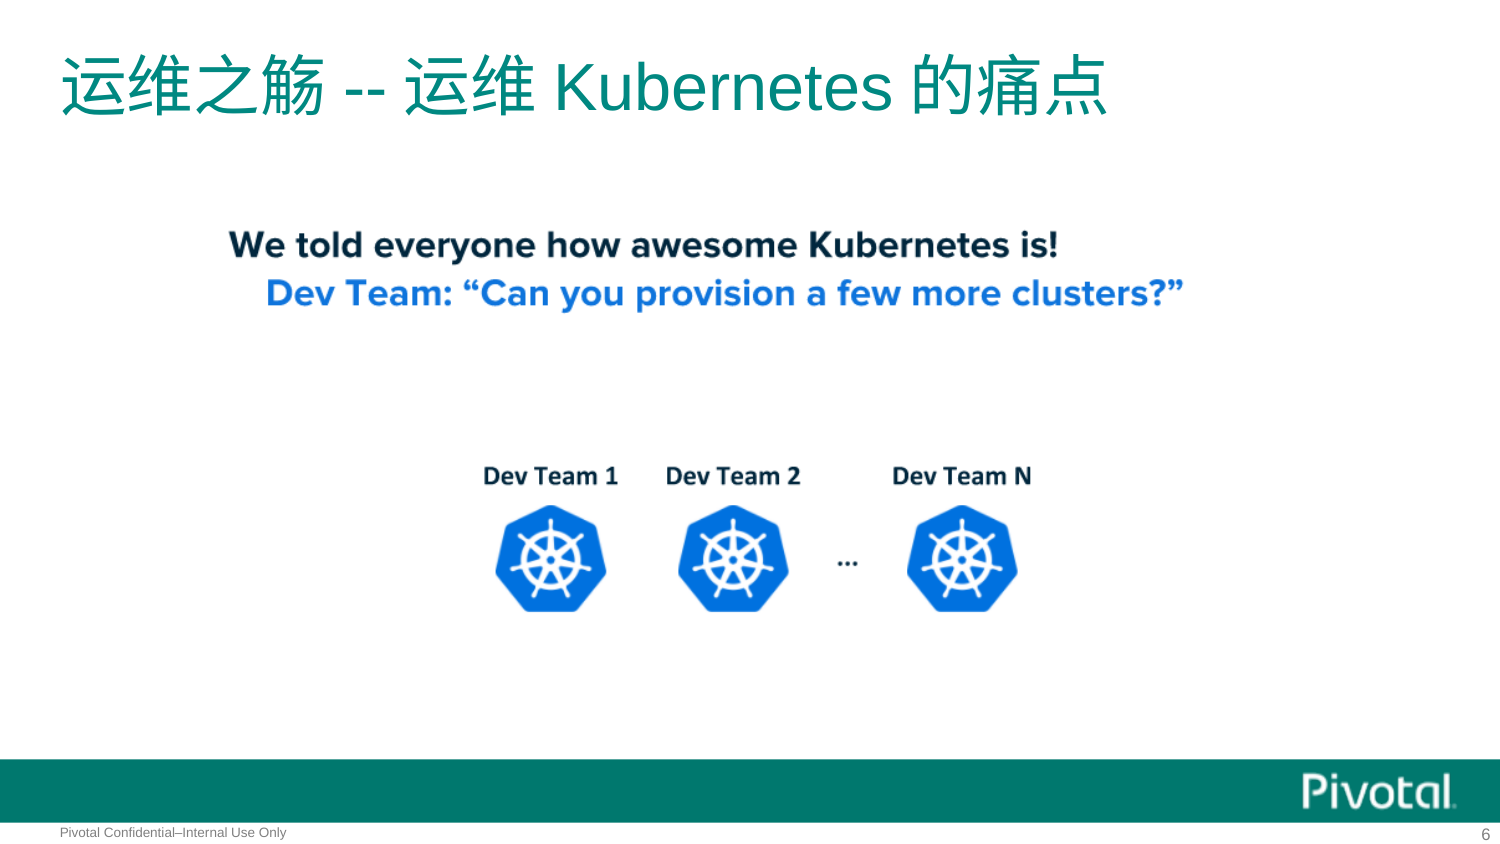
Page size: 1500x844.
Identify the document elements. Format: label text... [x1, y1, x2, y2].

picture [1290, 768, 1463, 815]
title 运维之觞--运维Kubernetes的痛点 [60, 53, 1440, 129]
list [216, 221, 1284, 628]
